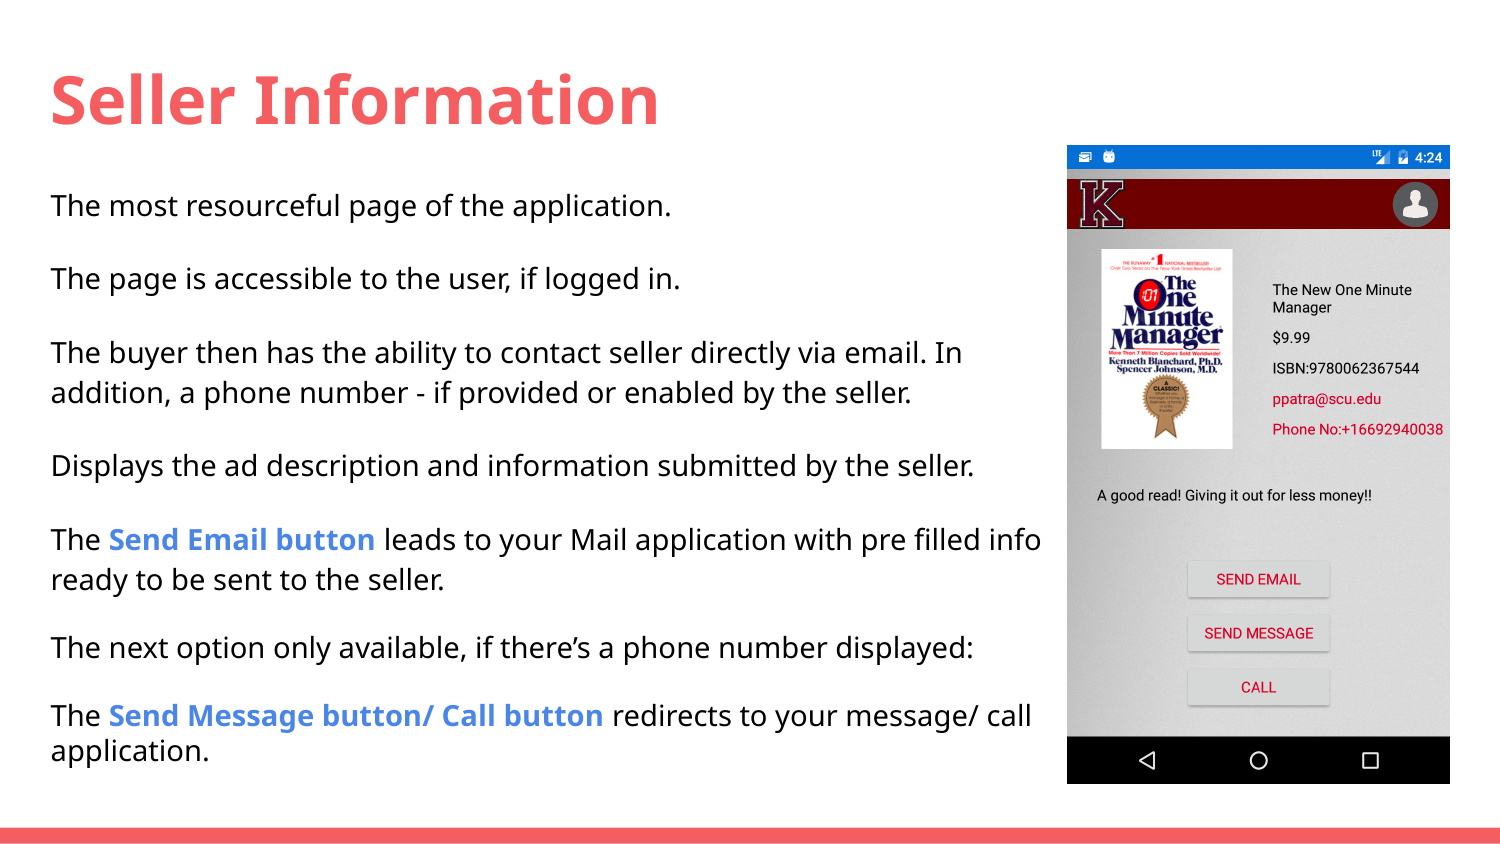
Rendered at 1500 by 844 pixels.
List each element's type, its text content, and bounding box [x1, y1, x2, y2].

list The most resourceful page of the application. The page is accessible to the user, if logged in. The buyer then has the ability to contact seller directly via email. In addition, a phone number - if provided or enabled by the seller. Displays the ad description and information submitted by the seller. The Send Email button leads to your Mail application with pre filled info ready to be sent to the seller. The next option only available, if there’s a phone number displayed: The Send Message button/ Call button redirects to your message/ call application. [35, 166, 1061, 728]
picture [1066, 144, 1451, 784]
title Seller Information [35, 42, 1434, 146]
